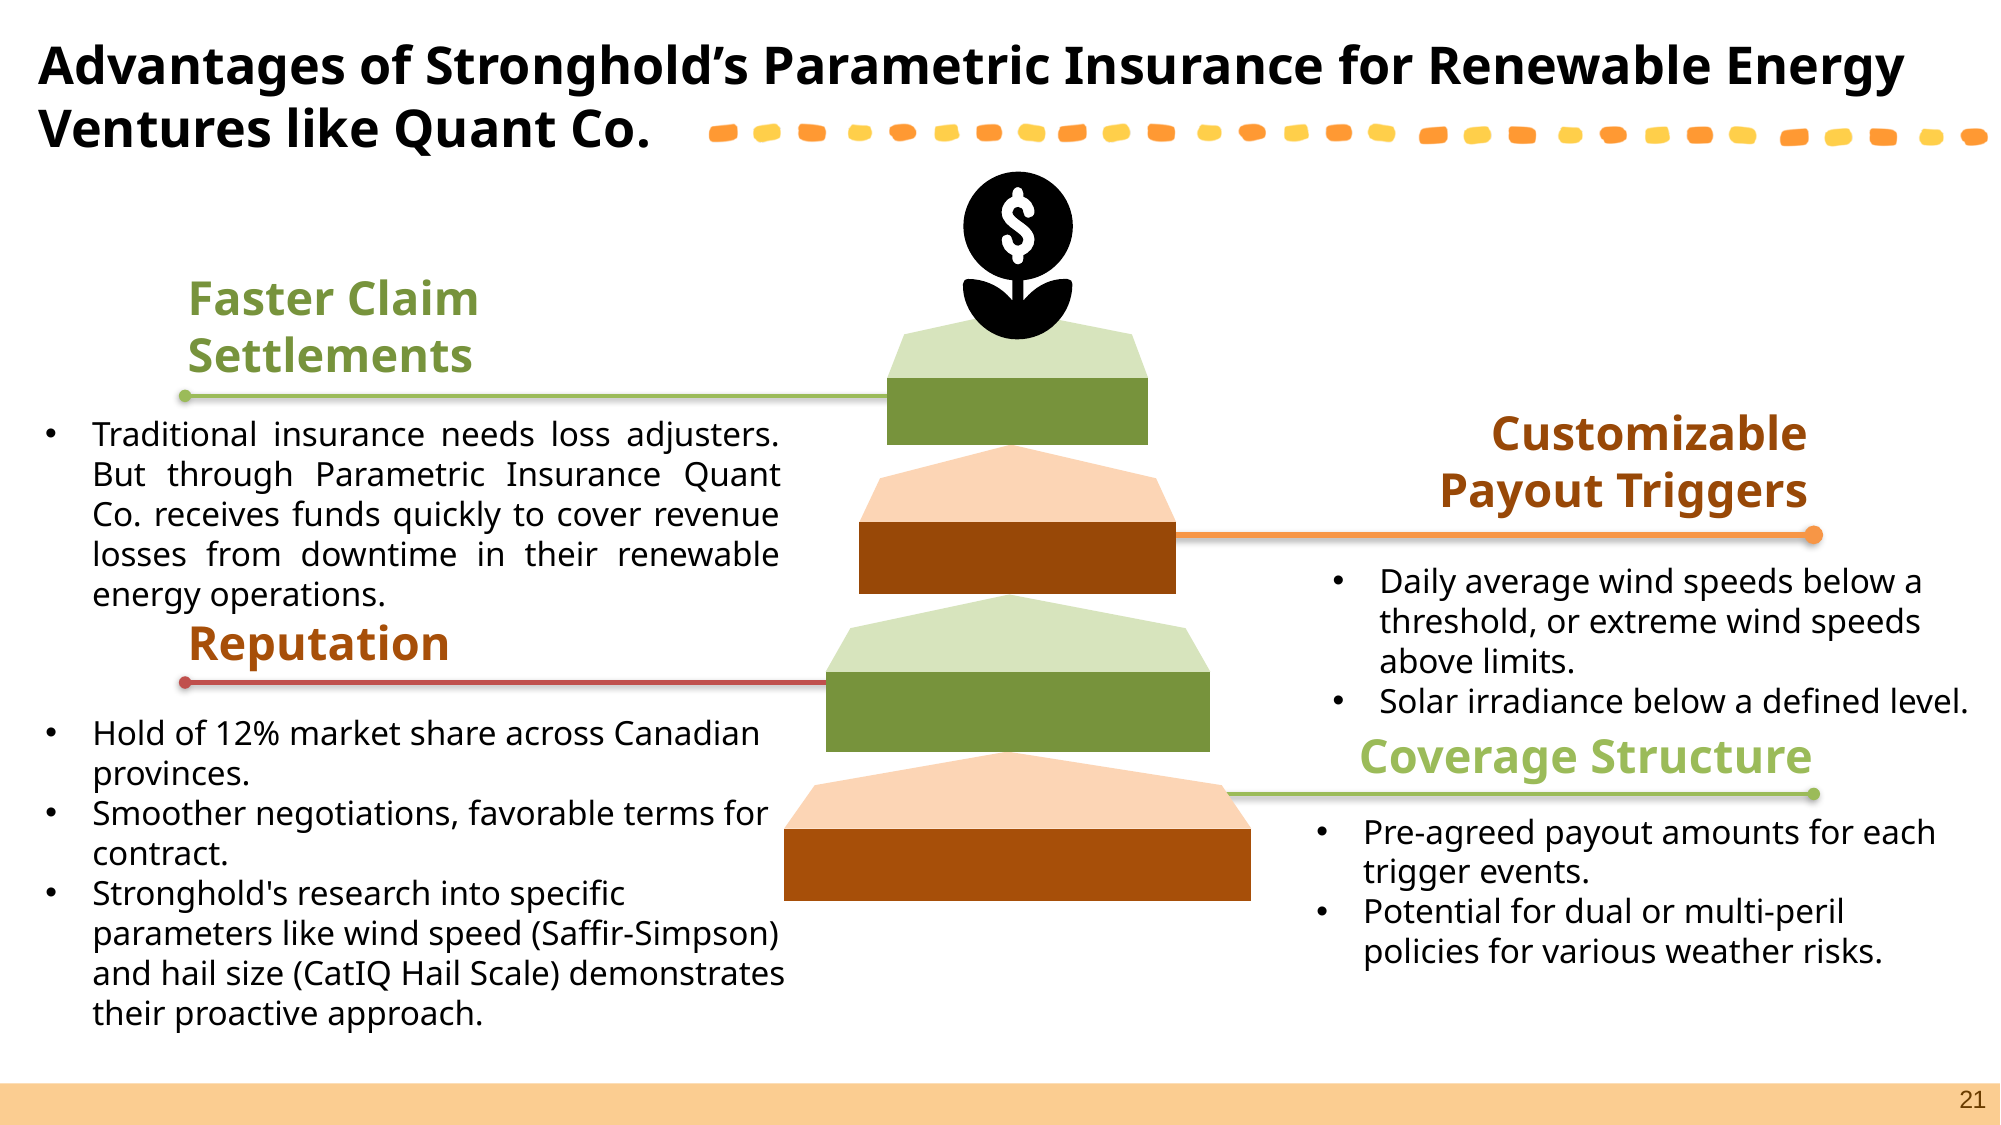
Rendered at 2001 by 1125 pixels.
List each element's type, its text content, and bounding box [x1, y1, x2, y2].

picture [649, 51, 2000, 218]
text_box Faster Claim Settlements [167, 278, 519, 373]
text_box Customizable Payout Triggers [1325, 413, 1829, 508]
text_box Reputation [167, 594, 519, 689]
title Advantages of Stronghold’s Parametric Insurance for Renewable Energy Ventures like Quant Co. [36, 30, 2000, 221]
text_box Coverage Structure [1296, 707, 1834, 802]
text_box Daily average wind speeds below a threshold, or extreme wind speeds above limits. Solar irradiance below a defined level. [1312, 537, 1995, 743]
text_box [0, 1081, 2000, 1125]
text_box Traditional insurance needs loss adjusters. But through Parametric Insurance Quant Co. receives funds quickly to cover revenue losses from downtime in their renewable energy operations. [25, 463, 778, 564]
text_box Hold of 12% market share across Canadian provinces. Smoother negotiations, favorable terms for contract. Stronghold's research into specific parameters like wind speed (Saffir-Simpson) and hail size (CatIQ Hail Scale) demonstrates their proactive approach. [25, 753, 828, 991]
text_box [783, 310, 1252, 902]
text_box [962, 222, 1073, 309]
text_box Pre-agreed payout amounts for each trigger events. Potential for dual or multi-peril policies for various weather risks. [1296, 832, 1981, 950]
